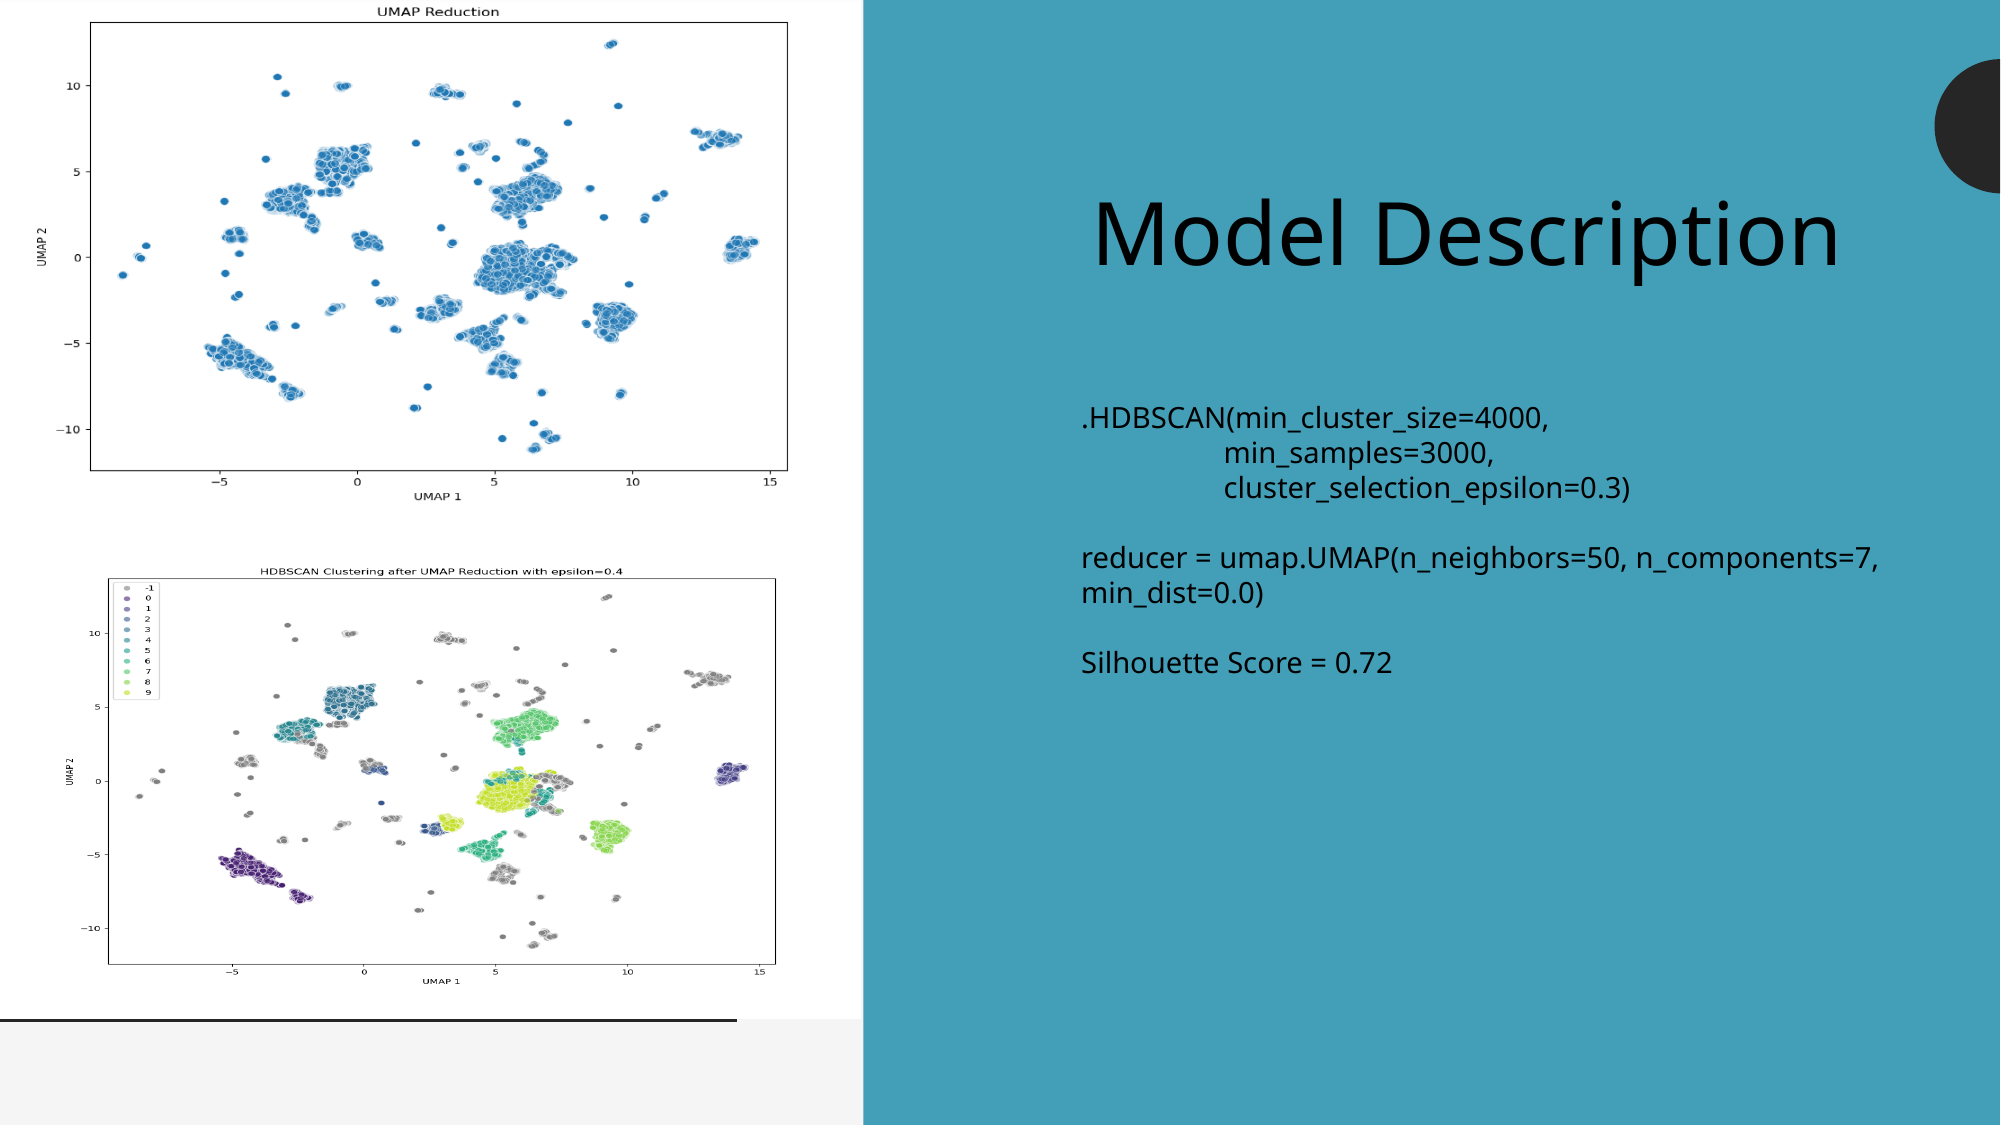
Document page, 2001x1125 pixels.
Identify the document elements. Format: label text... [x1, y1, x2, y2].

title Model Description [1026, 182, 1858, 312]
text_box .HDBSCAN(min_cluster_size=4000, min_samples=3000, cluster_selection_epsilon=0.3) reducer = umap.UMAP(n_neighbors=50, n_components=7, min_dist=0.0) Silhouette Score = 0.72 [1066, 392, 2000, 1047]
picture [0, 0, 861, 1019]
